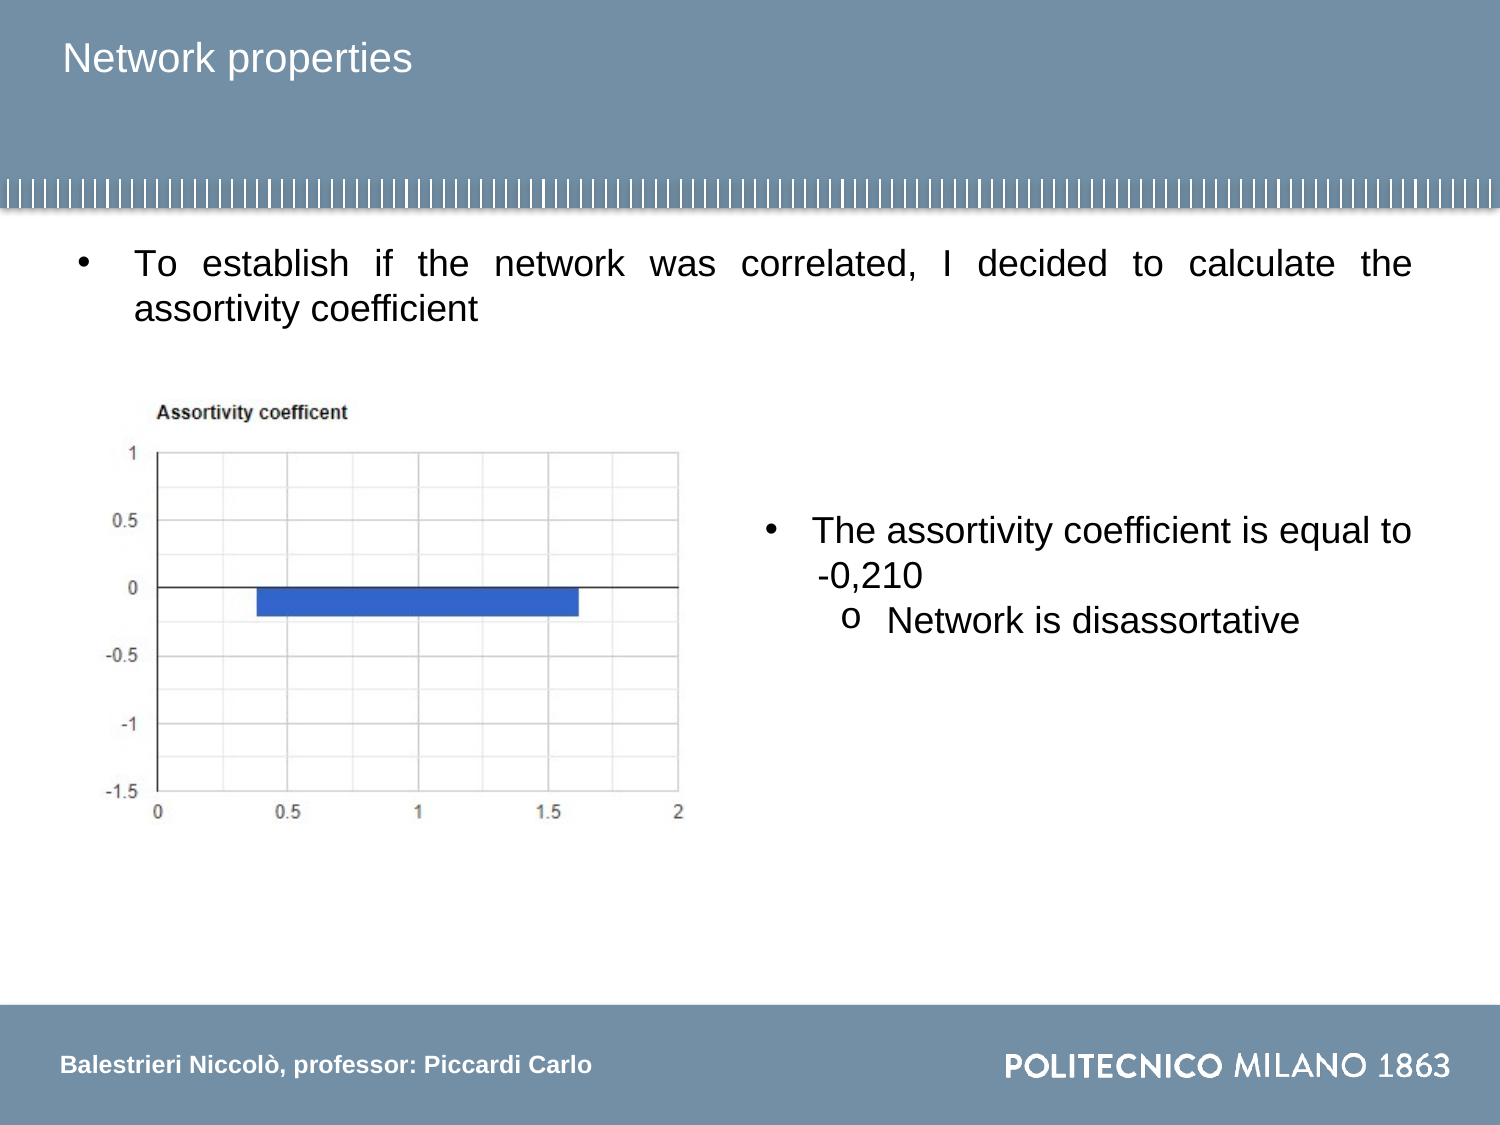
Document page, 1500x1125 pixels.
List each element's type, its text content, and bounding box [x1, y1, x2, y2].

picture [999, 1041, 1456, 1089]
list To establish if the network was correlated, I decided to calculate the assortivity coefficient [62, 231, 1428, 338]
text_box The assortivity coefficient is equal to -0,210 Network is disassortative [749, 498, 1500, 649]
picture [84, 399, 687, 825]
title Network properties [47, 22, 1455, 161]
